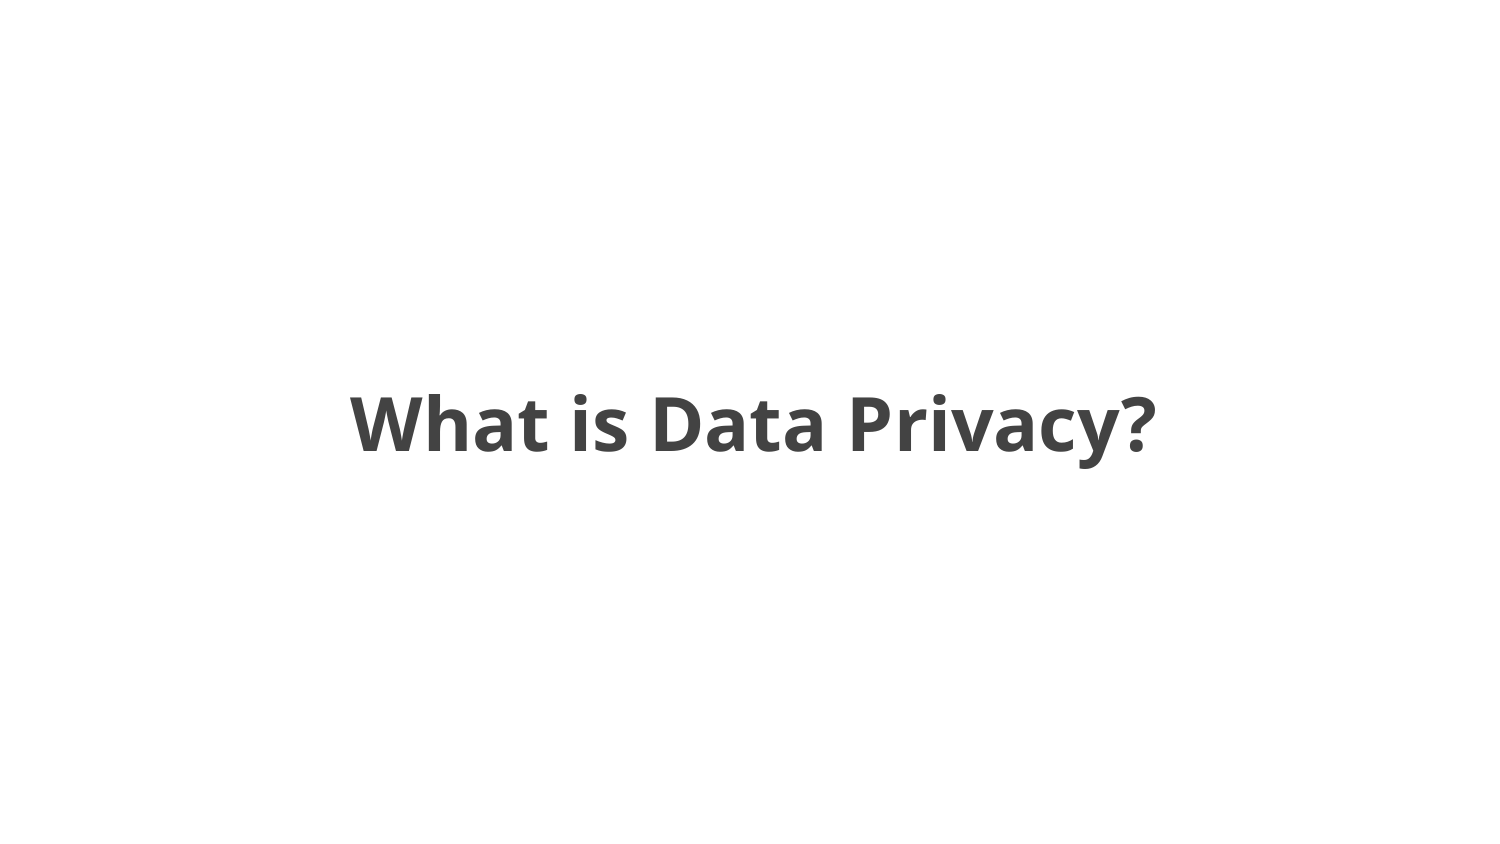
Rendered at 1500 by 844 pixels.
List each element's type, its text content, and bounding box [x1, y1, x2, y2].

title What is Data Privacy? [110, 351, 1399, 493]
